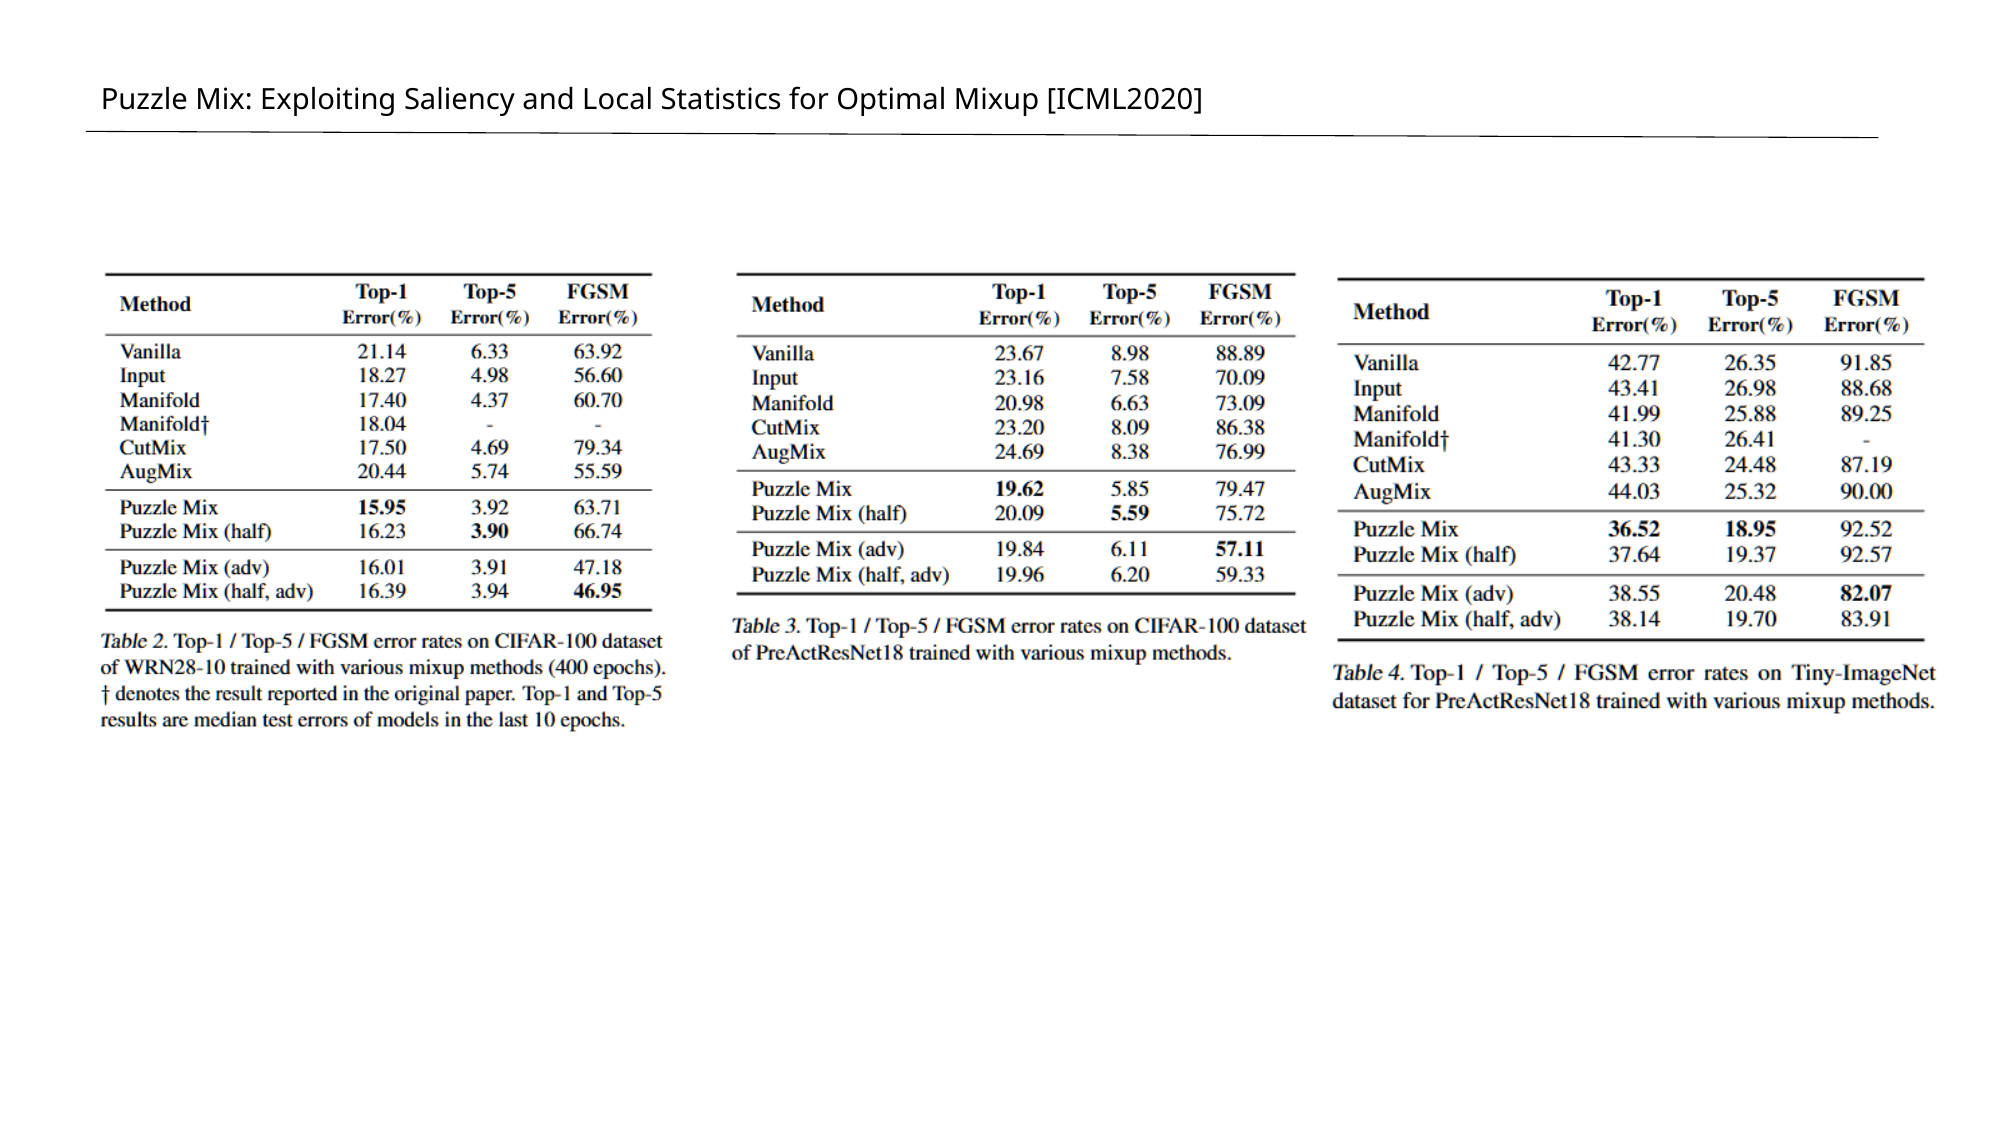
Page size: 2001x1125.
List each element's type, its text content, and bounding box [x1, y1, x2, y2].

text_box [85, 131, 1879, 138]
picture [720, 255, 1951, 719]
text_box Puzzle Mix: Exploiting Saliency and Local Statistics for Optimal Mixup [ICML2020] [85, 72, 1505, 123]
picture [85, 255, 684, 755]
